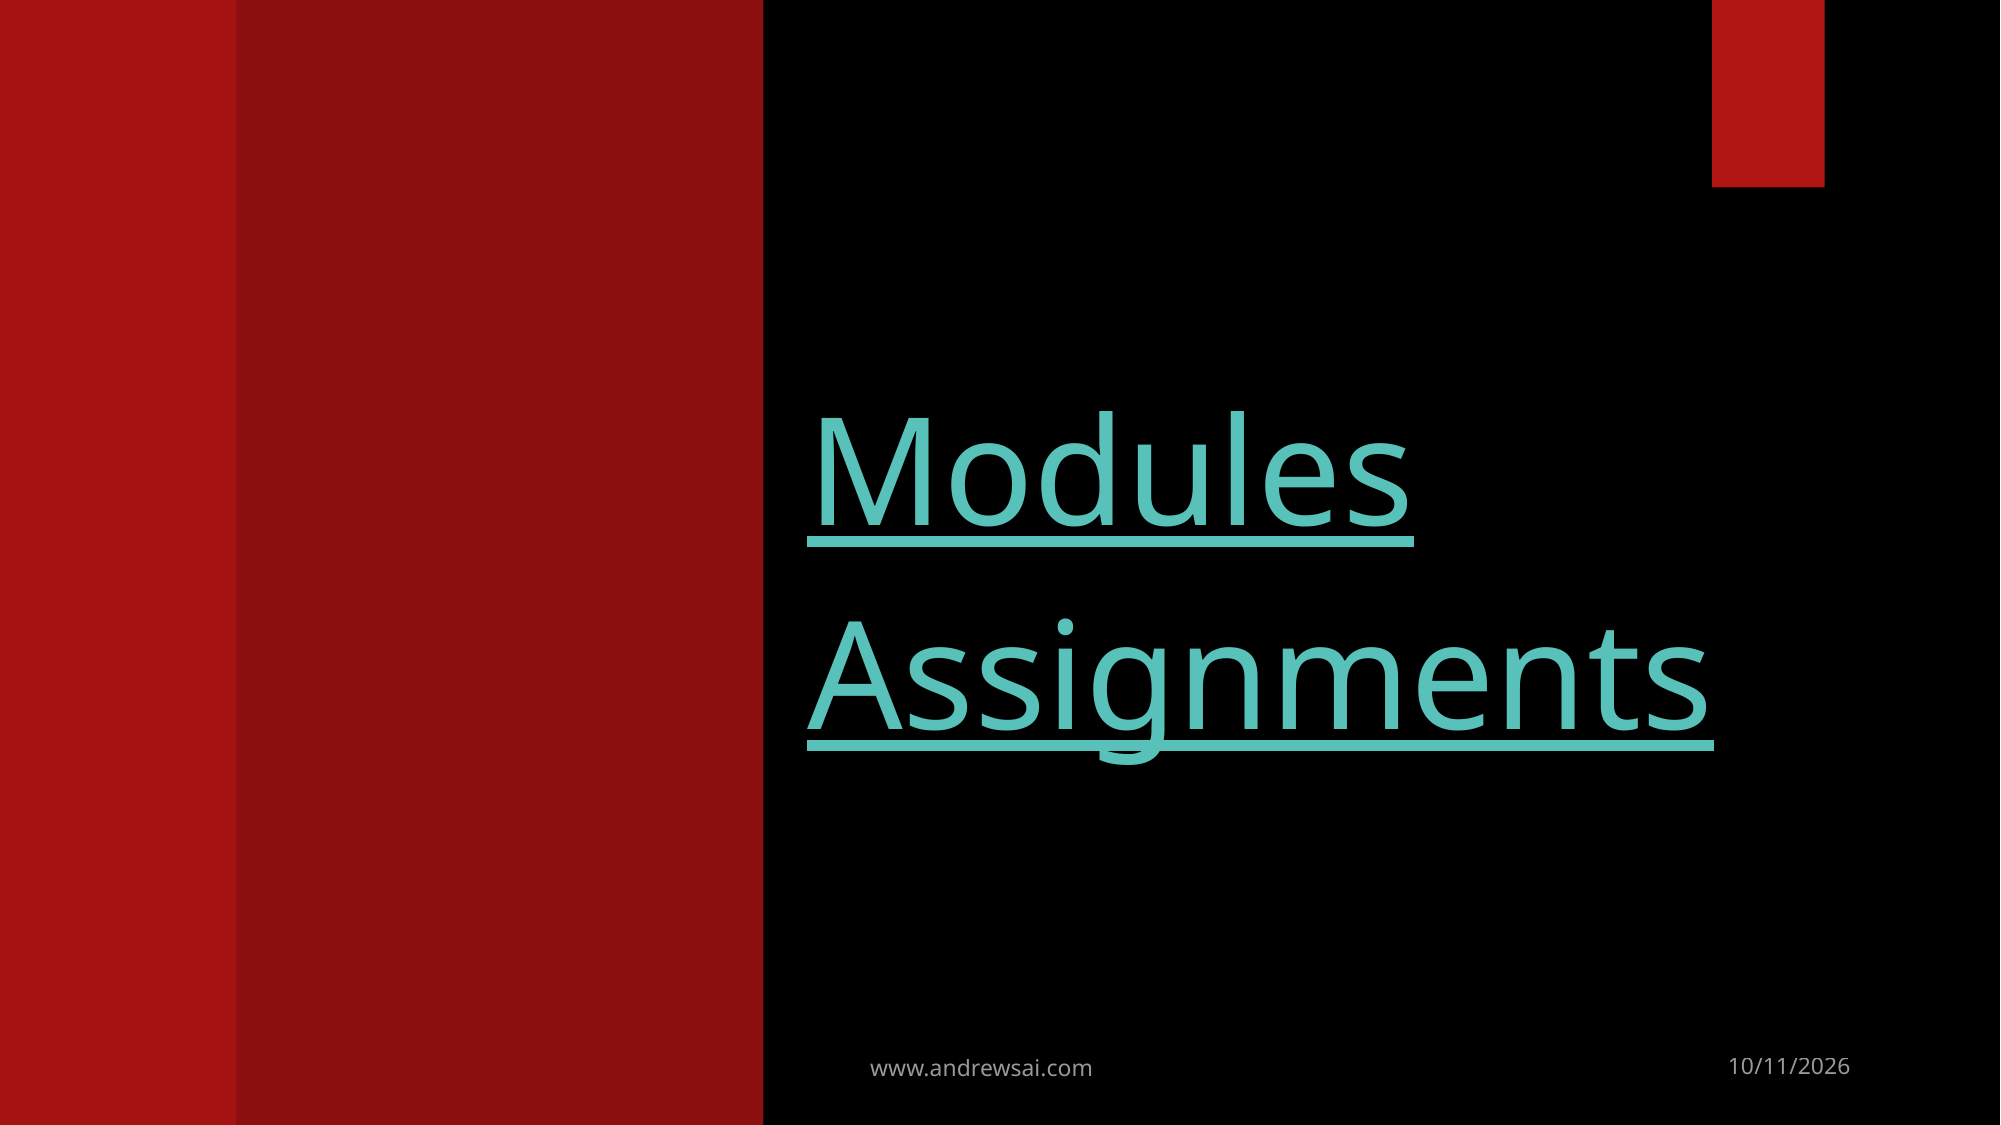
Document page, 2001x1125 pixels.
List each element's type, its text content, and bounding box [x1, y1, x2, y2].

title Modules Assignments [792, 207, 1980, 951]
text_box [765, 0, 2000, 1125]
text_box [0, 0, 237, 1125]
text_box [1711, 0, 1825, 188]
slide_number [1602, 1042, 1866, 1093]
footer www.andrewsai.com [855, 1042, 1461, 1093]
text_box [237, 0, 765, 1125]
